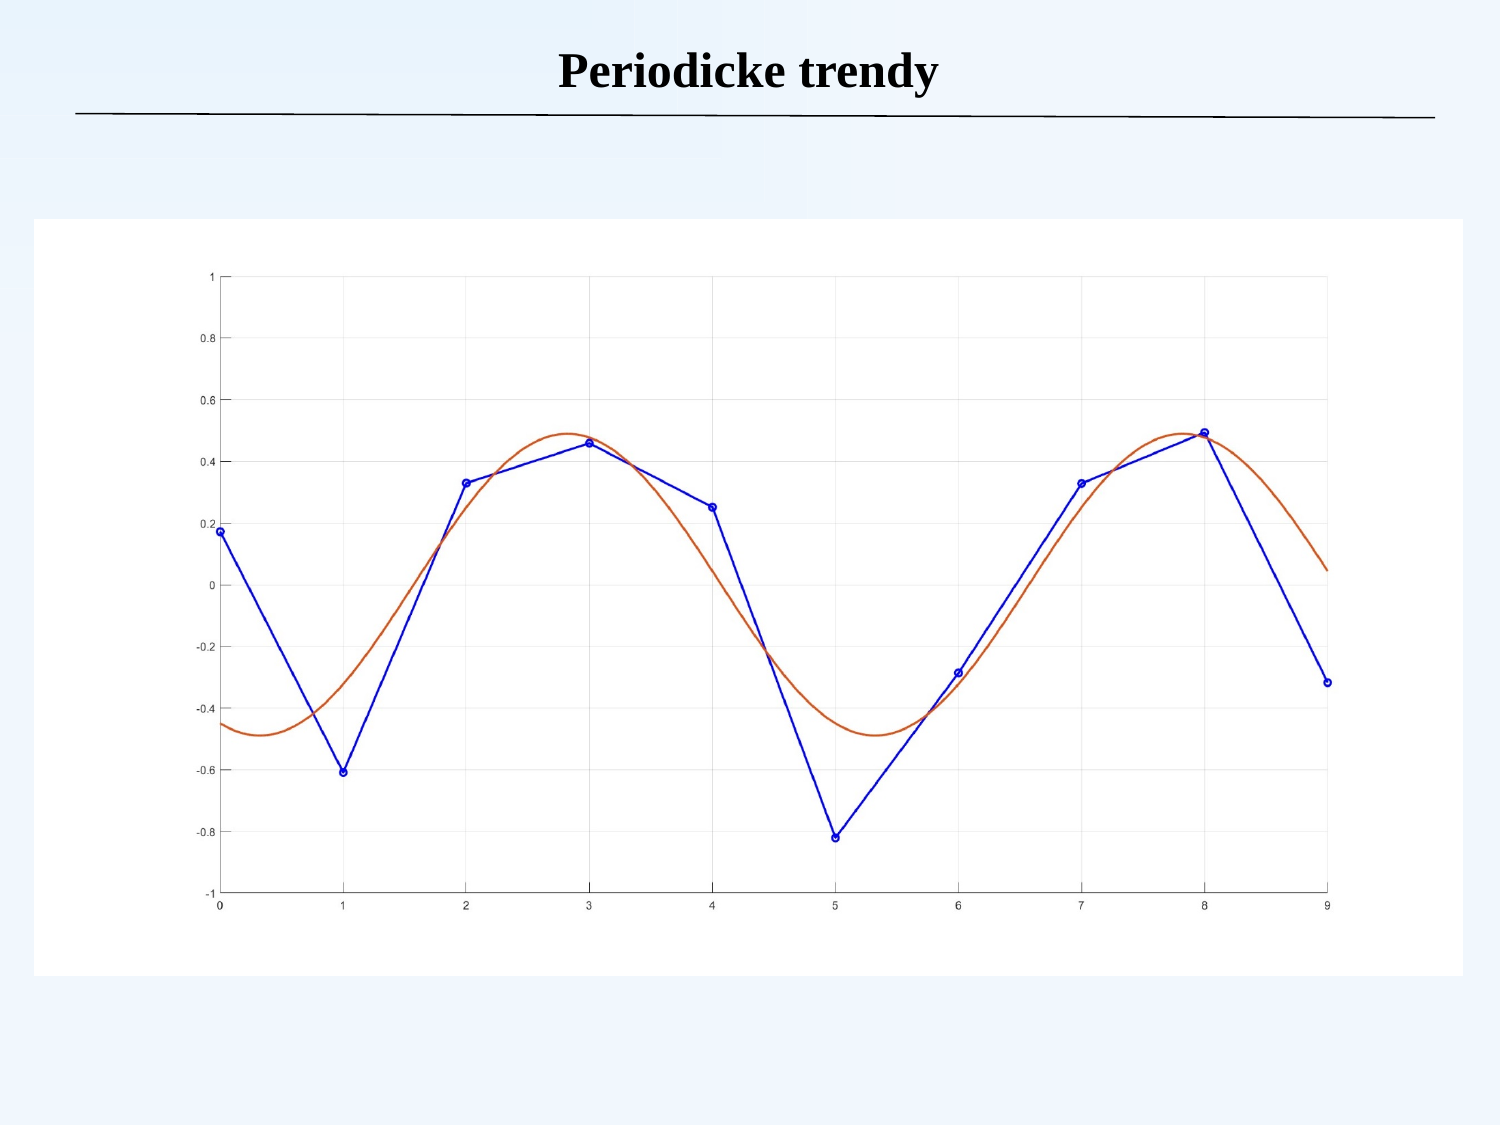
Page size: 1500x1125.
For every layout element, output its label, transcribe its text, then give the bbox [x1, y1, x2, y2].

text_box Periodicke trendy [294, 29, 1204, 105]
picture [34, 219, 1464, 977]
